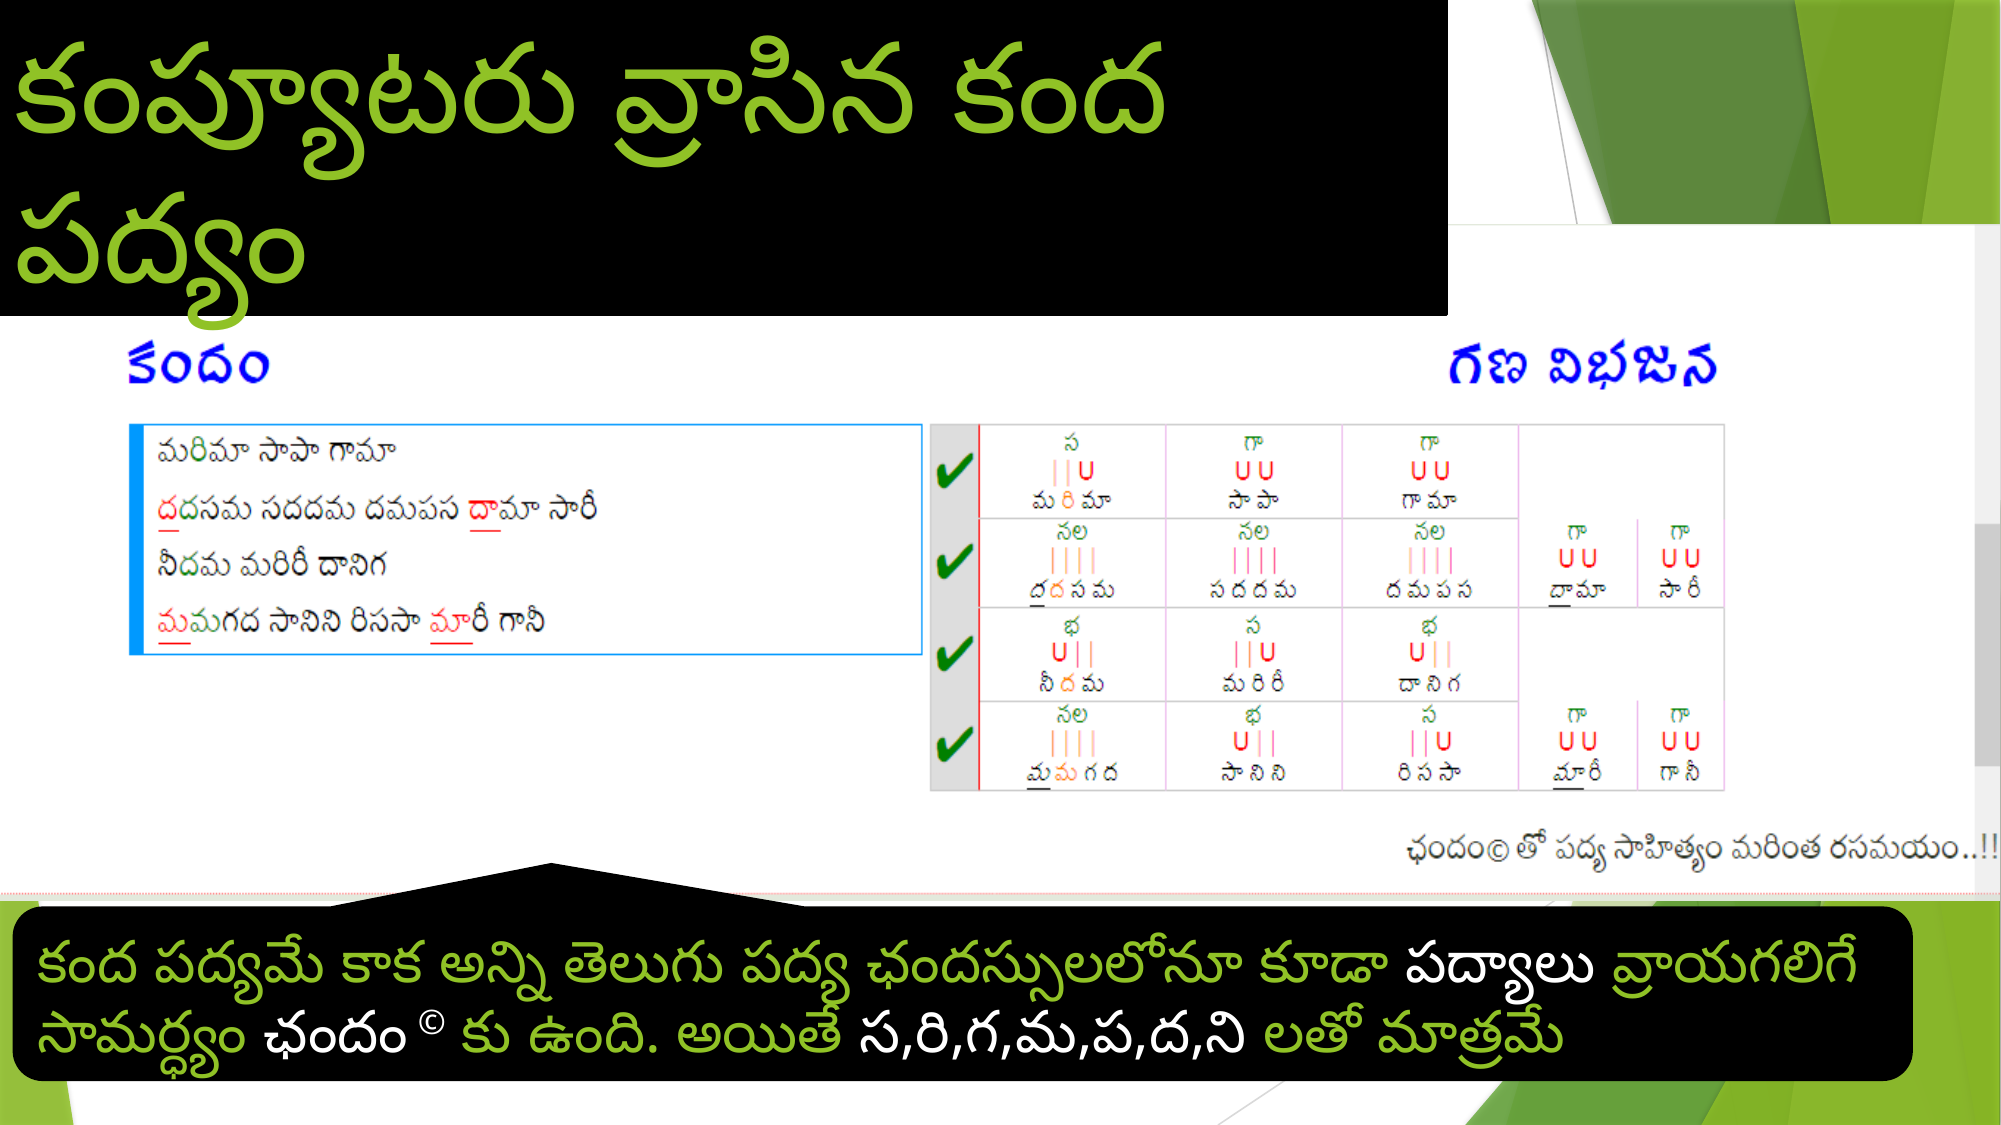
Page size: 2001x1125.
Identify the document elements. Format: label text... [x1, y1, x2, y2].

text_box కంద పద్యమే కాక అన్ని తెలుగు పద్య ఛందస్సులలోనూ కూడా పద్యాలు వ్రాయగలిగే సామర్ధ్యం ఛందం © కు ఉంది. అయితే స,రి,గ,మ,ప,ద,ని లతో మాత్రమే [12, 913, 1913, 1082]
text_box కంప్యూటరు వ్రాసిన కంద పద్యం [0, 0, 1448, 223]
picture [0, 223, 2000, 902]
